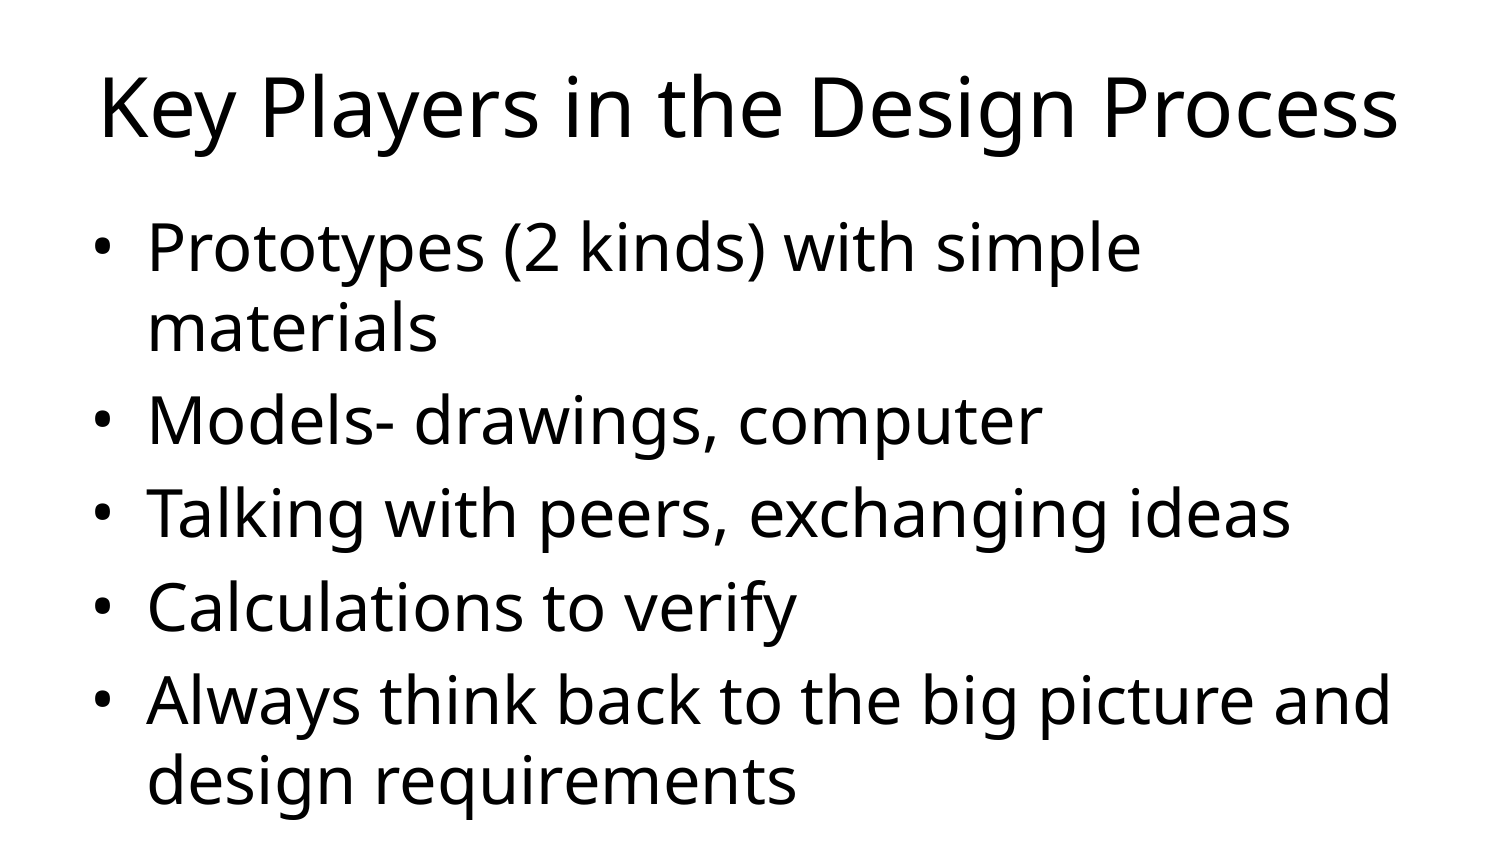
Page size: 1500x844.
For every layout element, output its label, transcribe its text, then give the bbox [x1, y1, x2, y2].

list Prototypes (2 kinds) with simple materials Models- drawings, computer Talking with peers, exchanging ideas Calculations to verify Always think back to the big picture and design requirements [75, 196, 1468, 754]
title Key Players in the Design Process [75, 33, 1425, 175]
